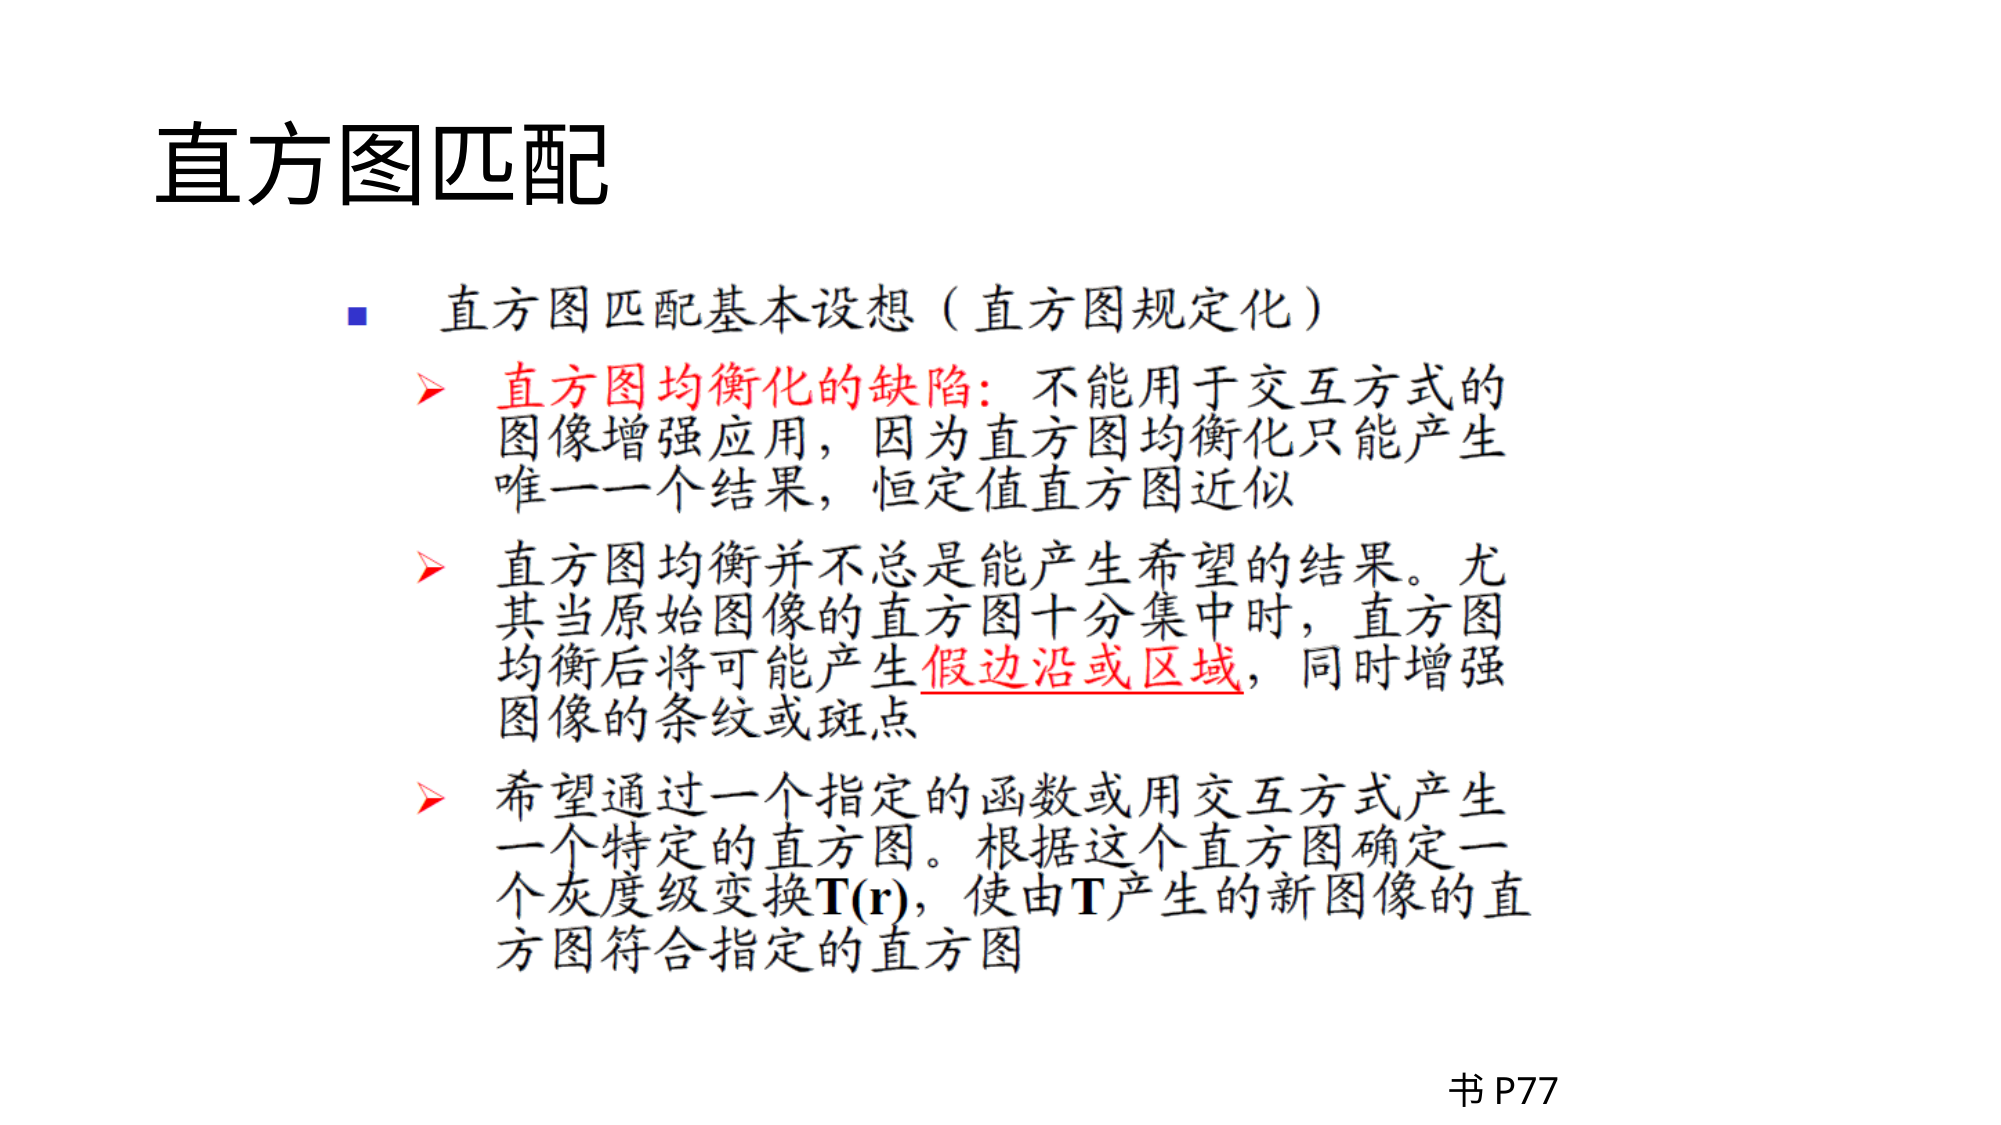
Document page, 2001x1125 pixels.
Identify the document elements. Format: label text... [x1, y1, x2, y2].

text_box 书P77 [1432, 1059, 1575, 1120]
title 直方图匹配 [137, 59, 1863, 278]
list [328, 277, 1671, 1014]
